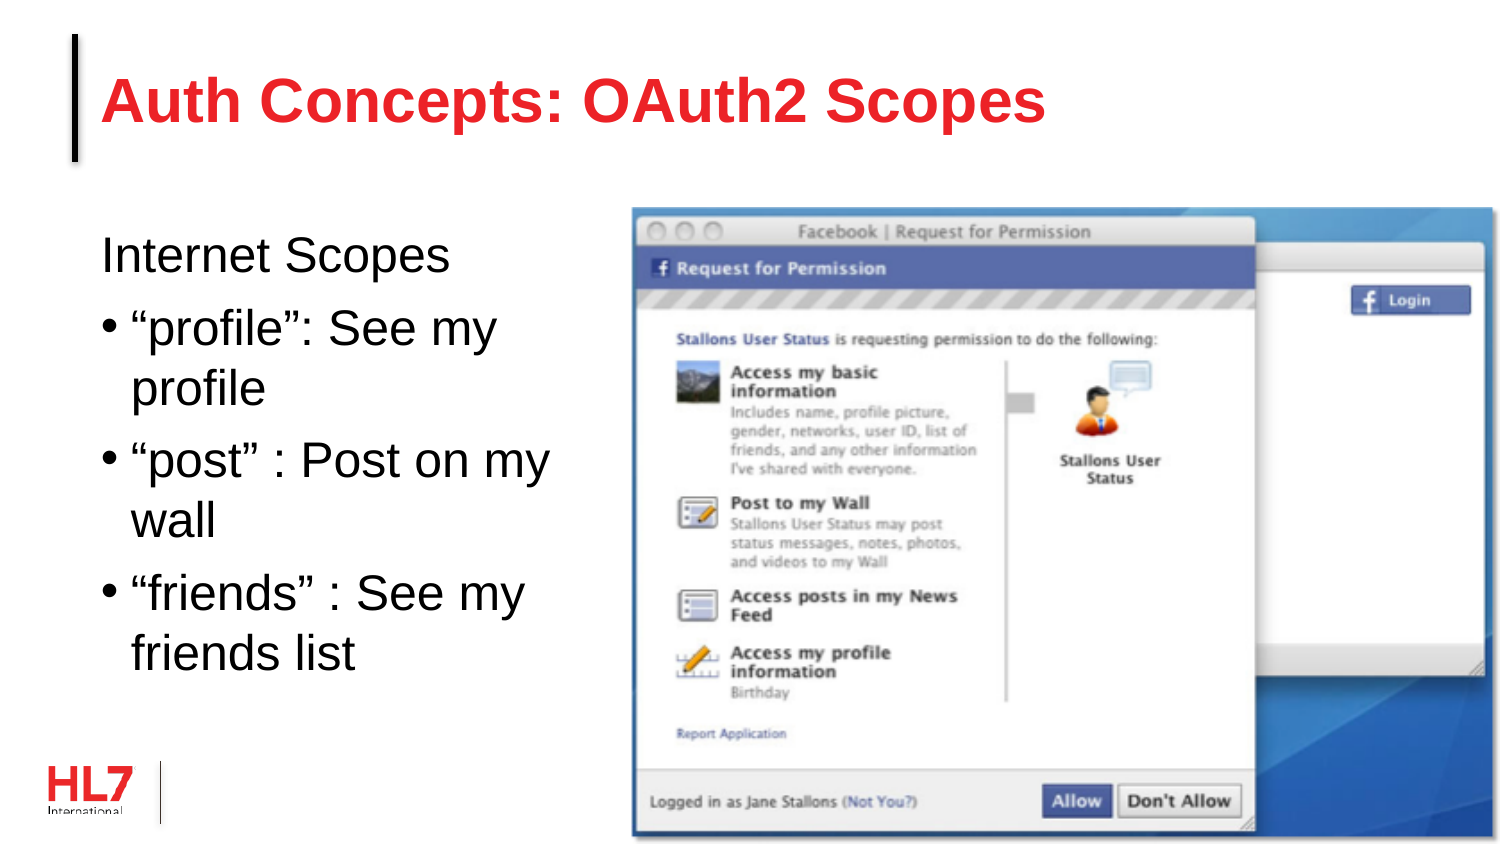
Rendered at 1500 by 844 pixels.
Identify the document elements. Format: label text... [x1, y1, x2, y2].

picture [631, 207, 1500, 844]
list Internet Scopes “profile”: See my profile “post” : Post on my wall “friends” : See my friends list [100, 222, 592, 731]
title Auth Concepts: OAuth2 Scopes [100, 33, 1451, 163]
